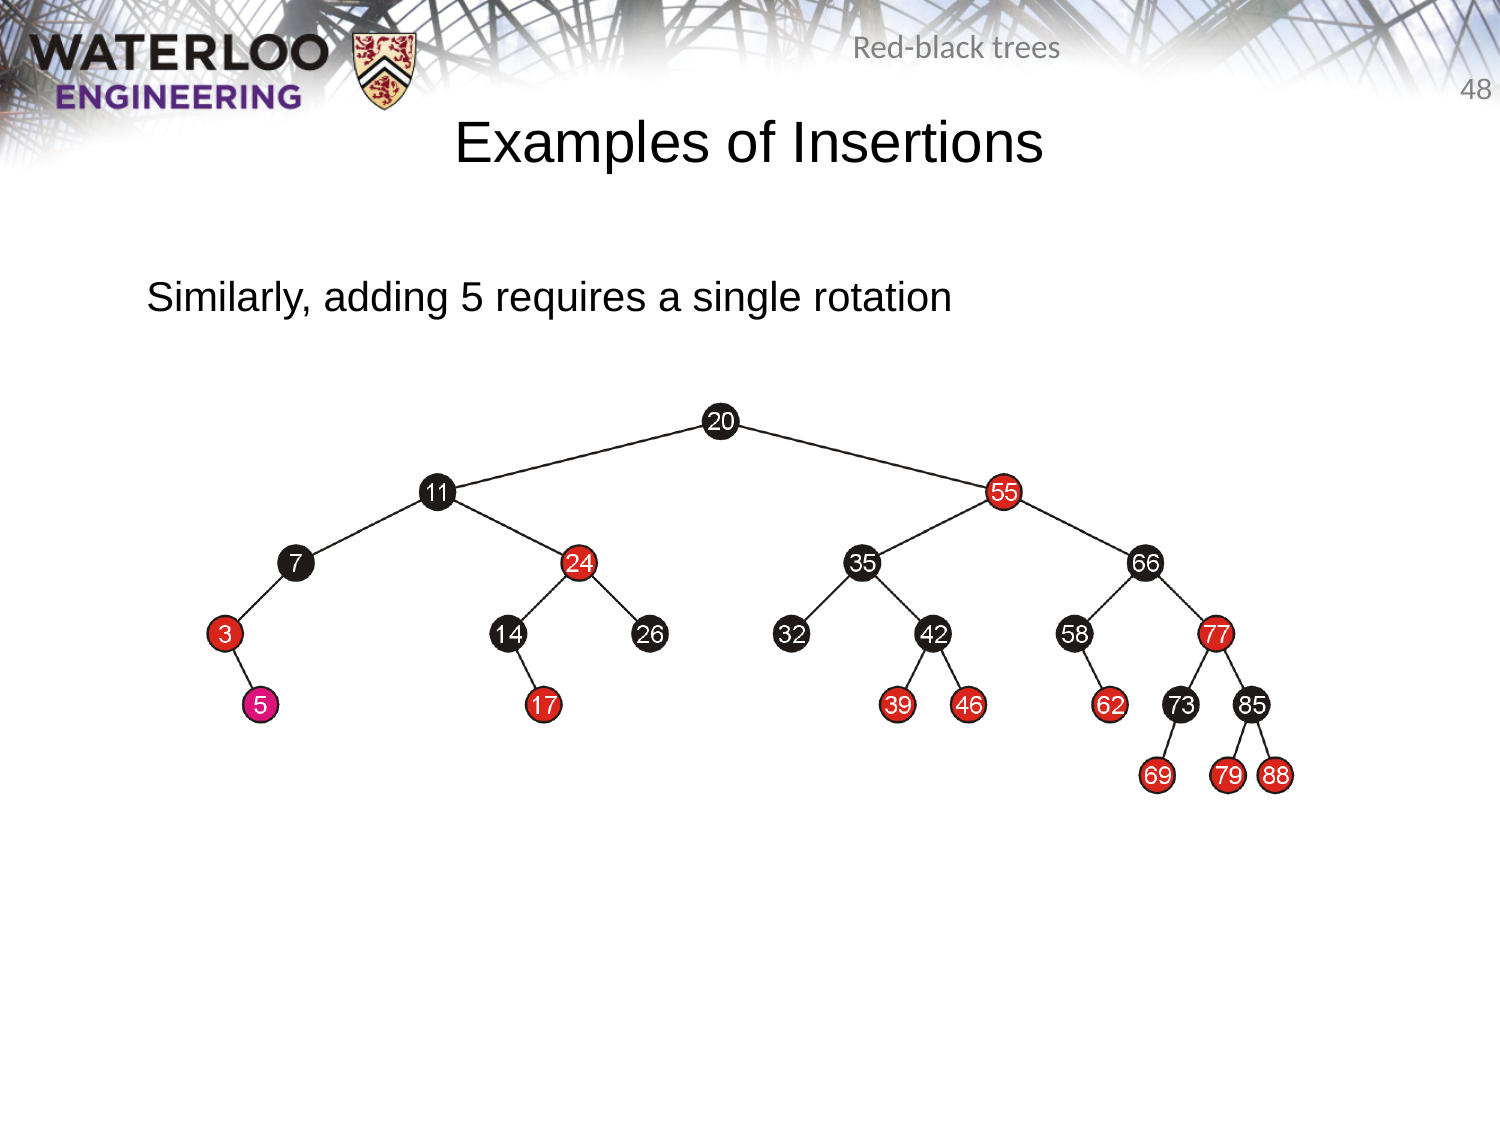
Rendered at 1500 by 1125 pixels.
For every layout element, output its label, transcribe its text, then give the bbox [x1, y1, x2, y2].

picture [0, 0, 1500, 1125]
list Similarly, adding 5 requires a single rotation [74, 262, 1426, 1006]
title Examples of Insertions [74, 44, 1426, 233]
